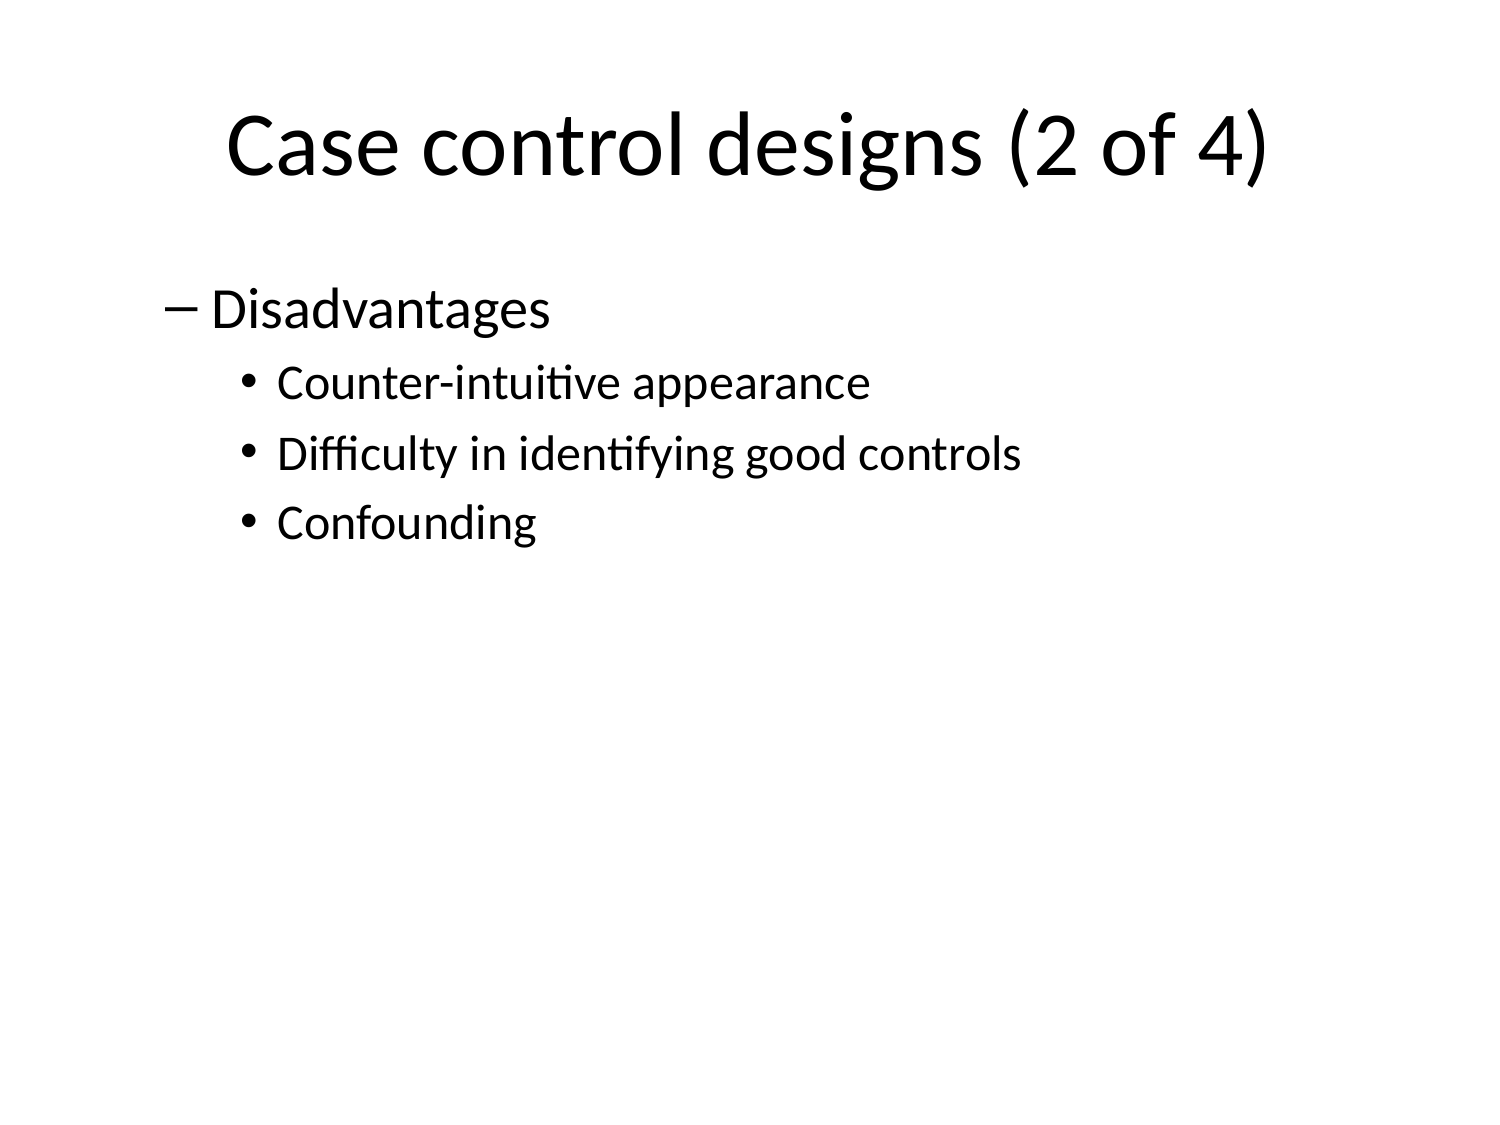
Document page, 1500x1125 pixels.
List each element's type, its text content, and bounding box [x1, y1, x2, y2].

title Case control designs (2 of 4) [75, 45, 1425, 233]
list Disadvantages Counter-intuitive appearance Difficulty in identifying good controls Confounding [75, 262, 1425, 1005]
